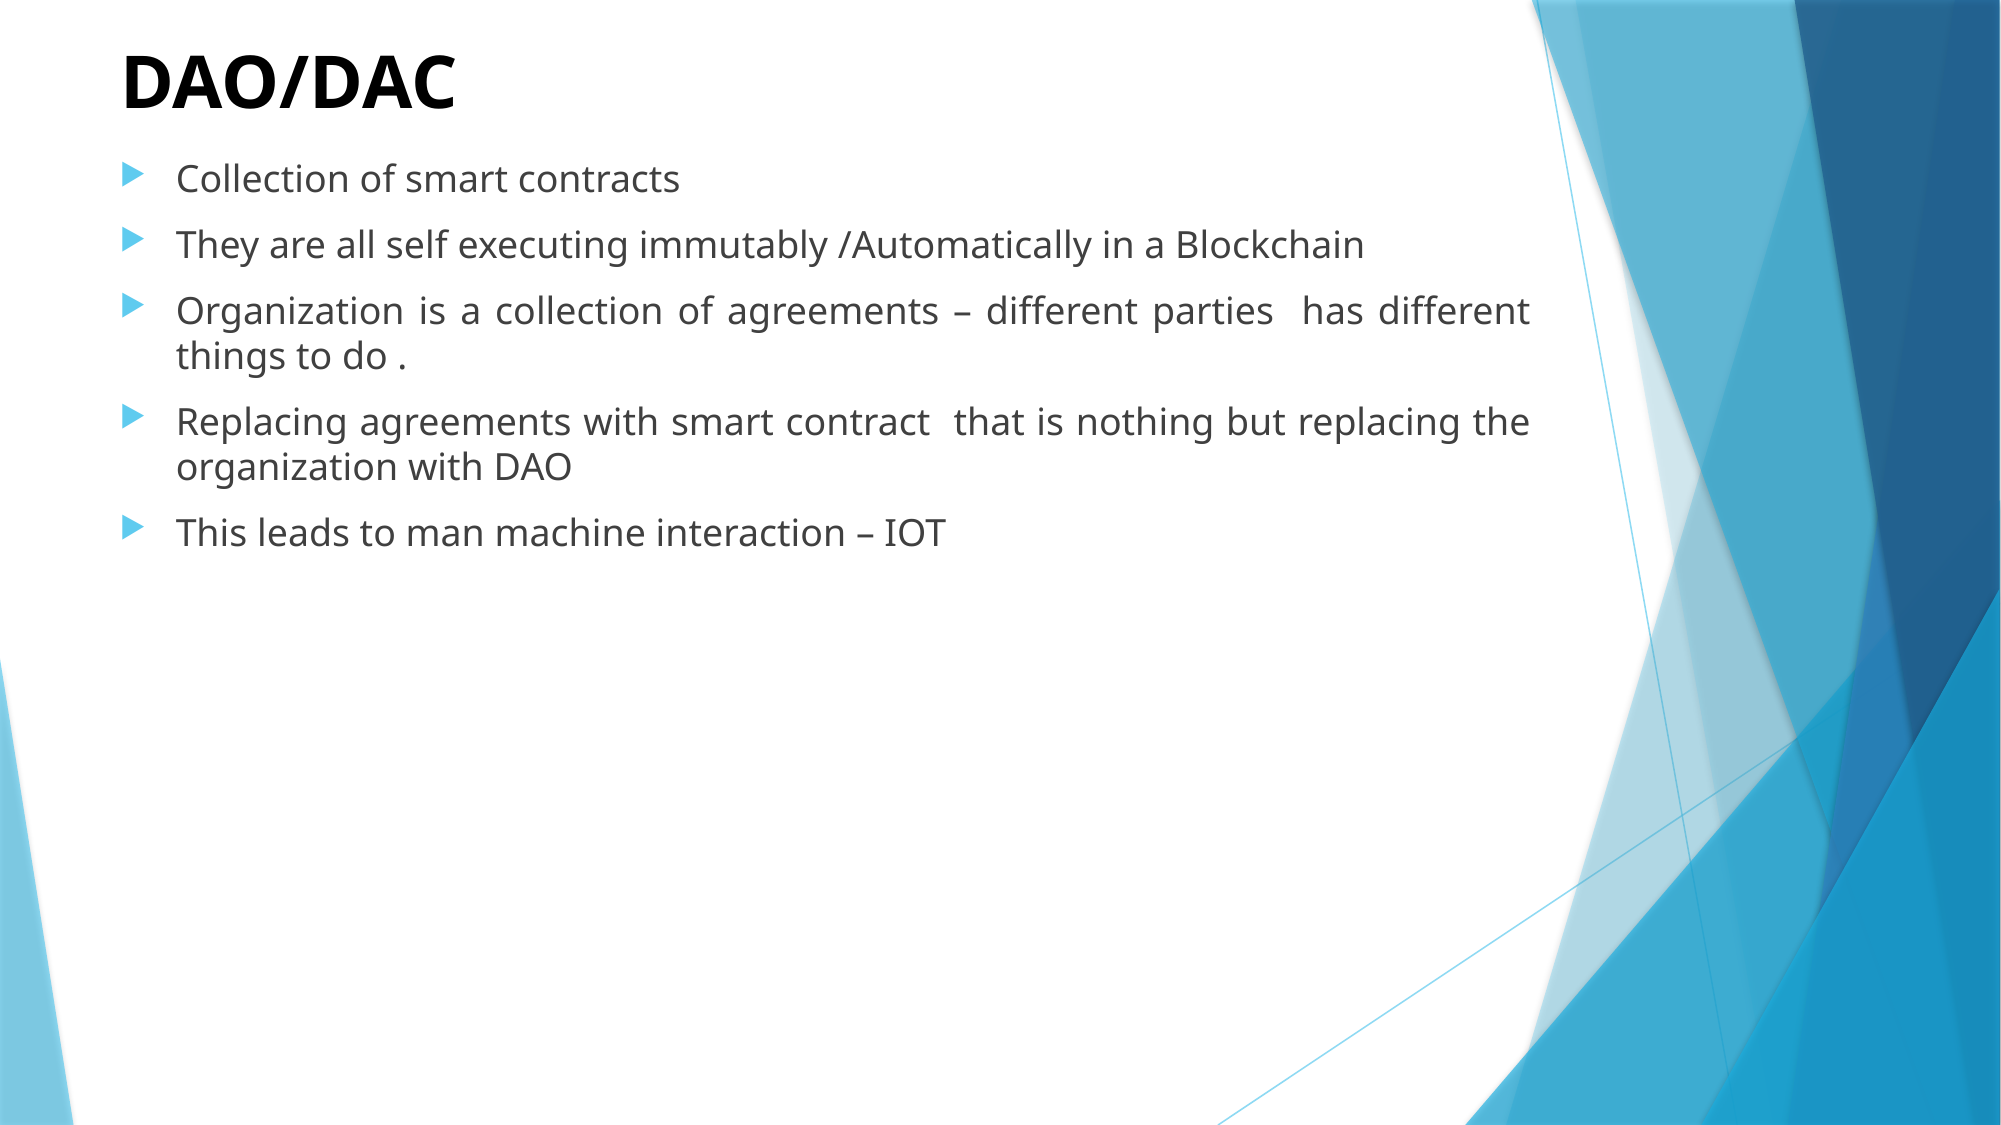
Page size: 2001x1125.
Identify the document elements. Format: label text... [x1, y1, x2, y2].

title DAO/DAC [104, 28, 1493, 132]
text_box Collection of smart contracts They are all self executing immutably /Automatically in a Blockchain Organization is a collection of agreements – different parties has different things to do . Replacing agreements with smart contract that is nothing but replacing the organization with DAO This leads to man machine interaction – IOT [104, 148, 1547, 562]
